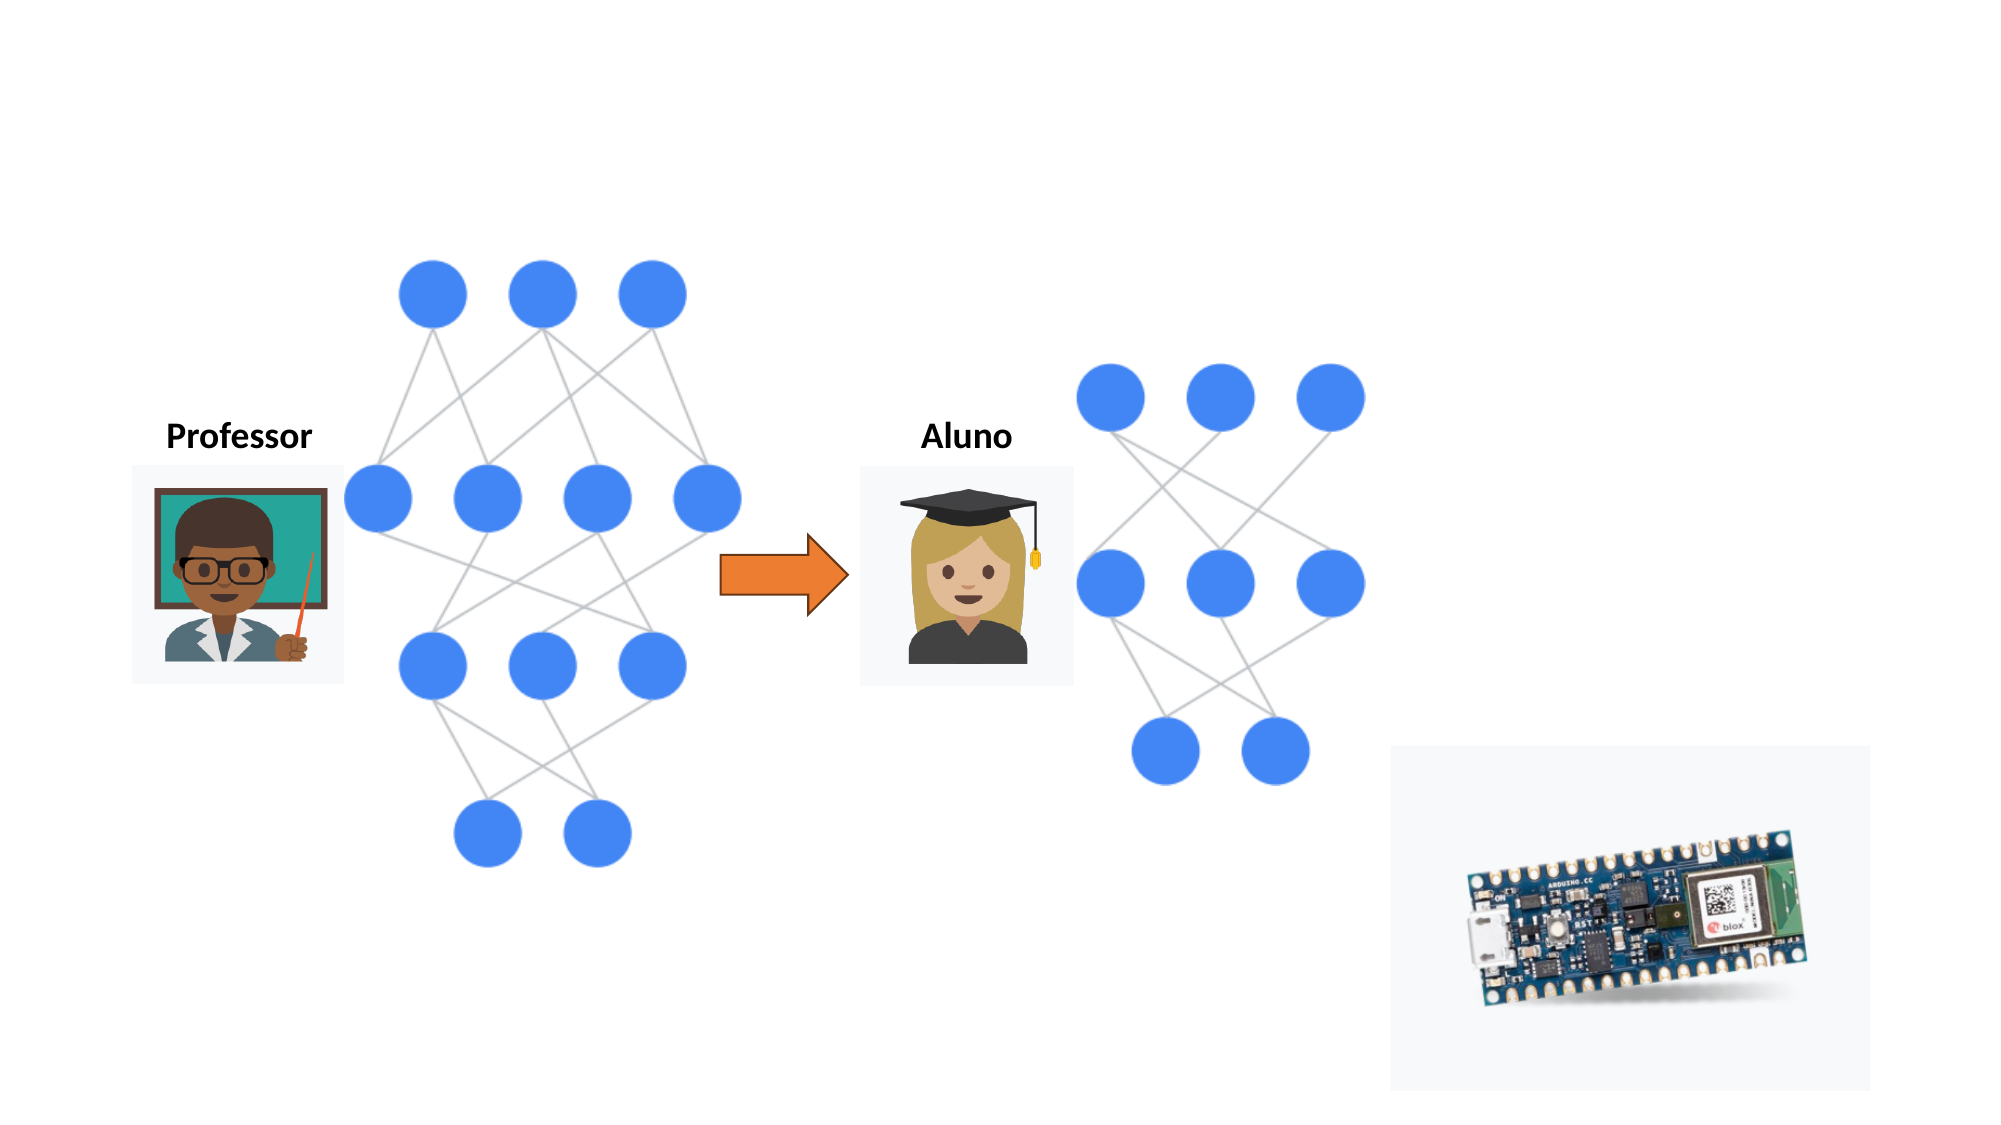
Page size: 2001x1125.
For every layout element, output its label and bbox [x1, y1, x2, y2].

picture [1390, 745, 1871, 1091]
text_box [130, 254, 1366, 871]
